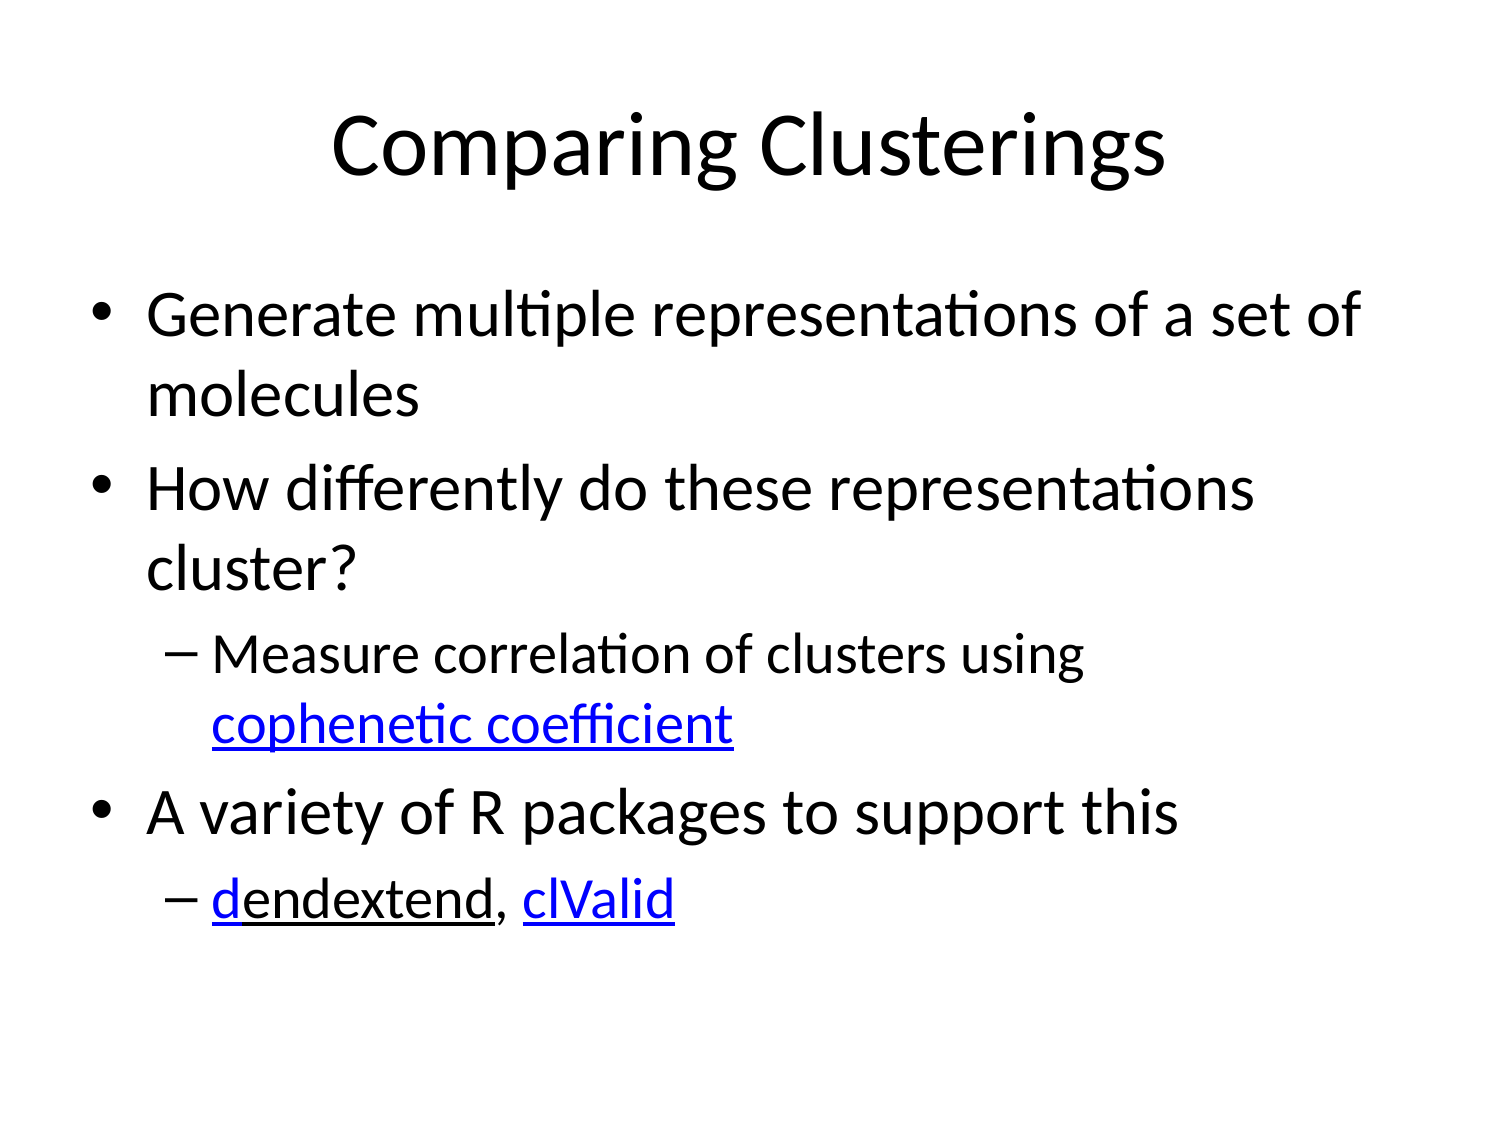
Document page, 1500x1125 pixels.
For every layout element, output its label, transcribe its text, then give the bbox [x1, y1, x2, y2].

list Generate multiple representations of a set of molecules How differently do these representations cluster? Measure correlation of clusters using cophenetic coefficient A variety of R packages to support this dendextend, clValid [75, 262, 1425, 1005]
title Comparing Clusterings [75, 45, 1425, 233]
